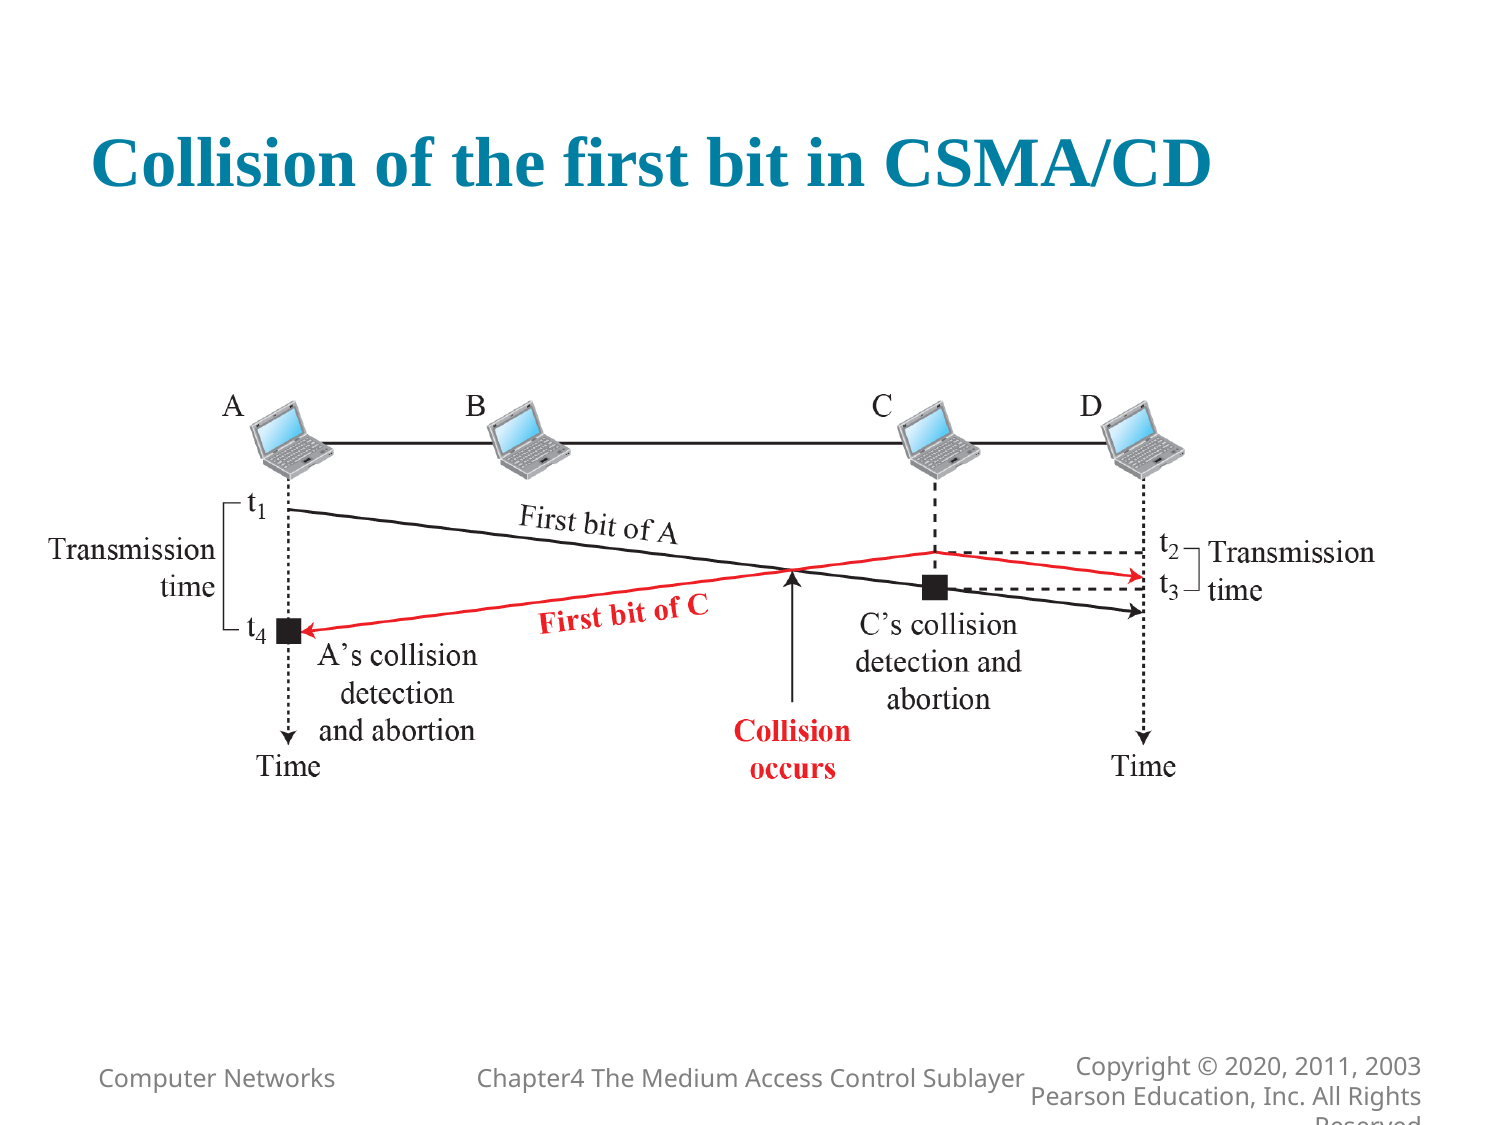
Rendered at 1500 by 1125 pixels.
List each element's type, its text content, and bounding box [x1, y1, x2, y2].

picture [46, 389, 1376, 788]
title Collision of the first bit in CSMA/CD [75, 35, 1425, 216]
